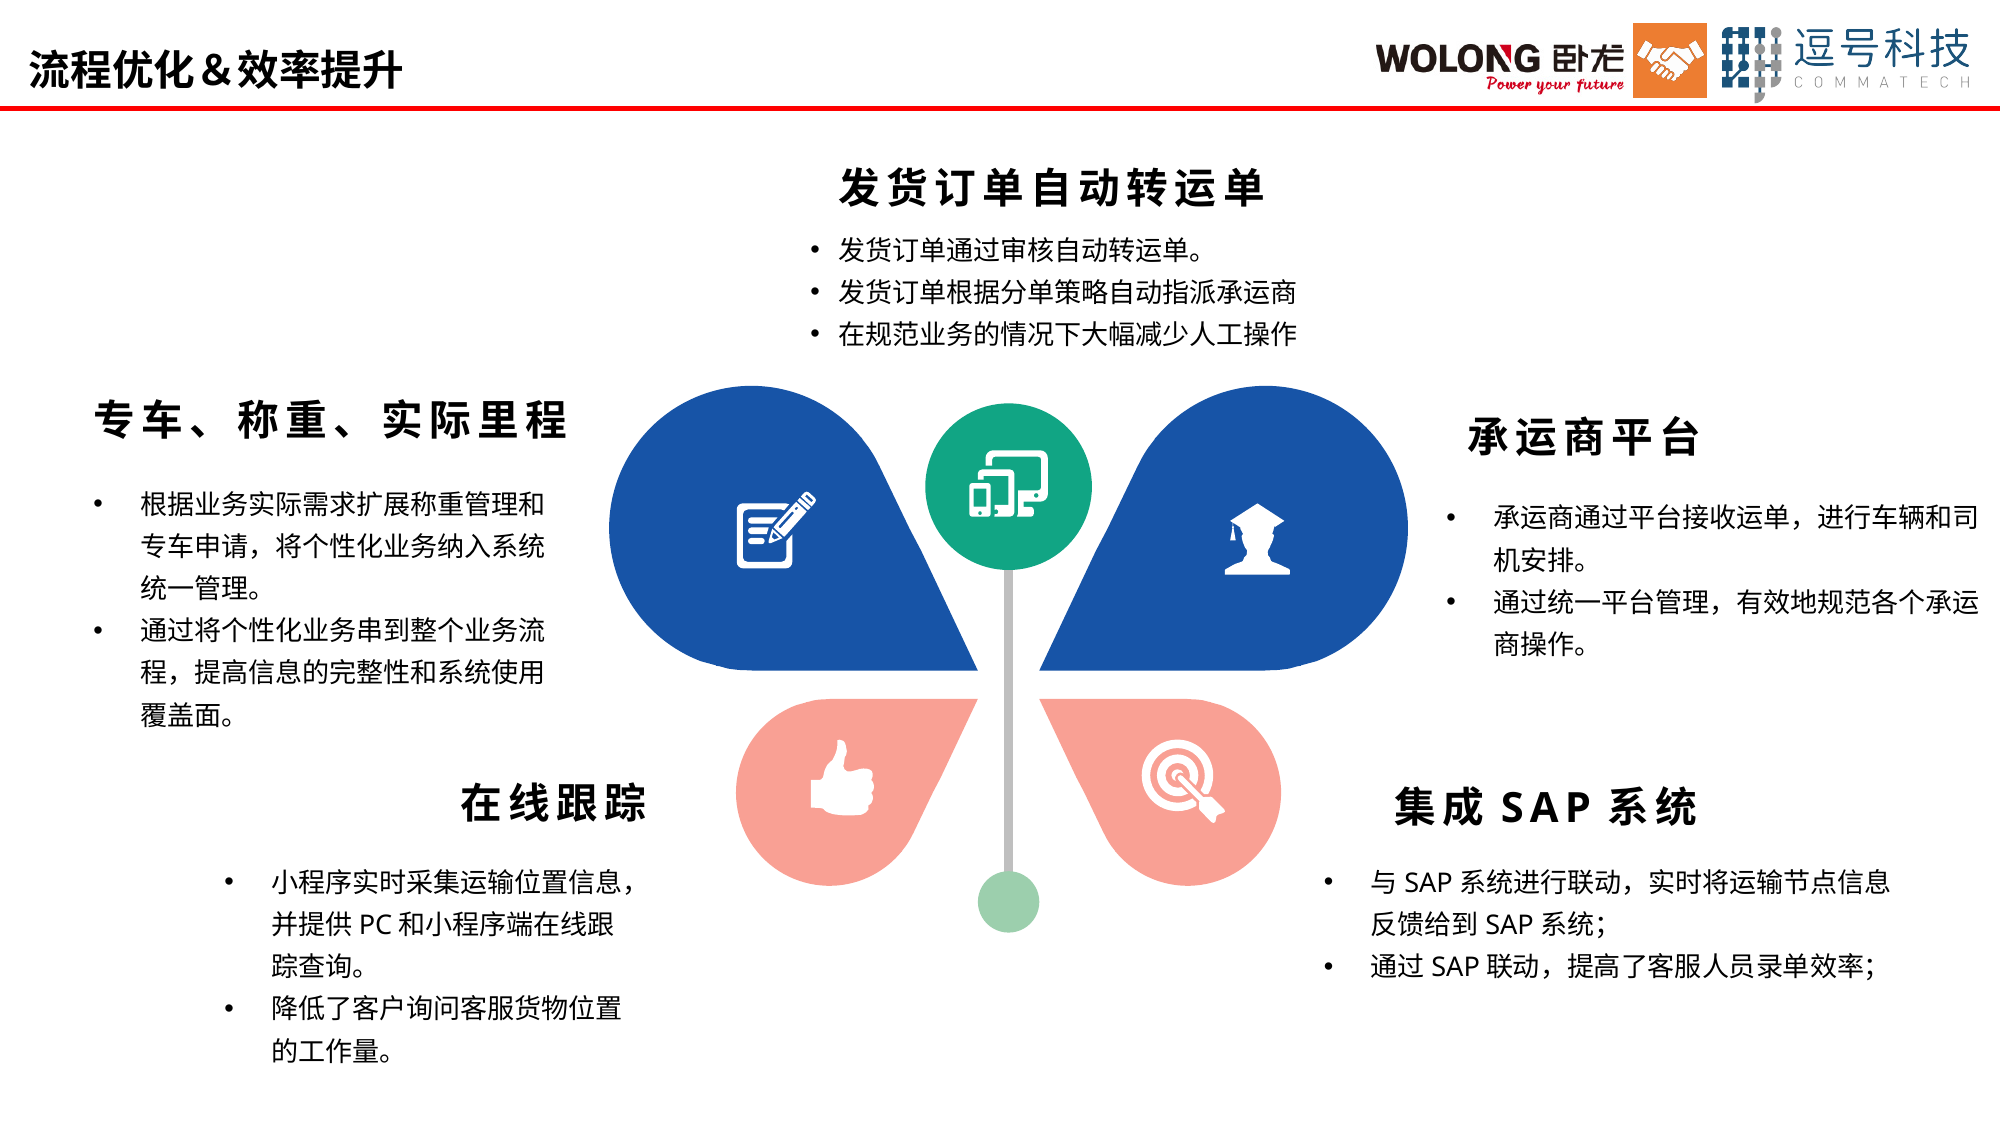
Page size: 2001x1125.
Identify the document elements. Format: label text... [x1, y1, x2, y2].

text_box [735, 699, 925, 886]
text_box 发货订单通过审核自动转运单。 发货订单根据分单策略自动指派承运商 在规范业务的情况下大幅减少人工操作 [795, 215, 1596, 362]
text_box 小程序实时采集运输位置信息，并提供PC和小程序端在线跟踪查询。 降低了客户询问客服货物位置的工作量。 [209, 848, 646, 1074]
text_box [925, 403, 1092, 933]
text_box 根据业务实际需求扩展称重管理和专车申请，将个性化业务纳入系统统一管理。 通过将个性化业务串到整个业务流程，提高信息的完整性和系统使用覆盖面。 [78, 469, 565, 740]
text_box 集成SAP系统 [1309, 773, 1783, 839]
text_box 与SAP系统进行联动，实时将运输节点信息反馈给到SAP系统； 通过SAP联动，提高了客服人员录单效率； [1309, 848, 1922, 1018]
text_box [1039, 385, 1408, 671]
text_box 承运商通过平台接收运单，进行车辆和司机安排。 通过统一平台管理，有效地规范各个承运商操作。 [1431, 483, 2000, 654]
text_box 流程优化＆效率提升 [13, 41, 476, 102]
picture [1721, 27, 1970, 104]
text_box 专车、称重、实际里程 [56, 385, 605, 451]
text_box 发货订单自动转运单 [811, 154, 1293, 215]
text_box 在线跟踪 [413, 769, 693, 835]
text_box 承运商平台 [1412, 403, 1757, 469]
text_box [1092, 699, 1282, 886]
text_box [609, 385, 978, 671]
picture [1373, 12, 1708, 106]
